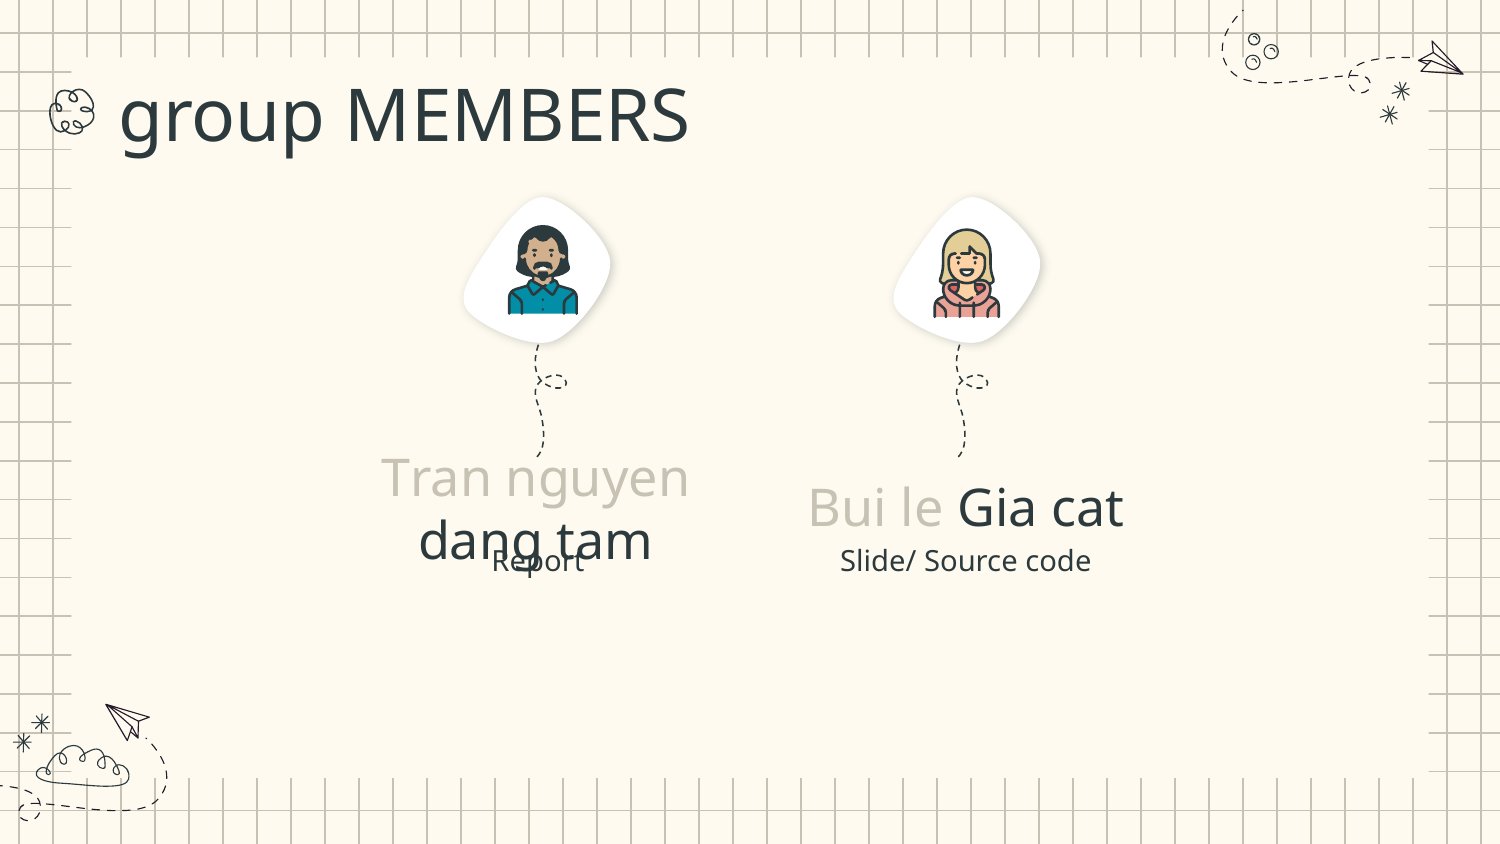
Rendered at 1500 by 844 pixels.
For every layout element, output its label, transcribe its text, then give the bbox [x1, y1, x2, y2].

text_box Bui le Gia cat [774, 452, 1158, 527]
title Tran nguyen dang tam [323, 454, 749, 561]
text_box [507, 224, 579, 316]
title group MEMBERS [118, 68, 1382, 144]
text_box [893, 197, 1041, 343]
text_box [463, 197, 611, 343]
subtitle Report [346, 527, 730, 663]
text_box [933, 228, 1001, 319]
text_box Slide/ Source code [774, 527, 1158, 662]
text_box [534, 344, 567, 459]
text_box [955, 344, 988, 459]
